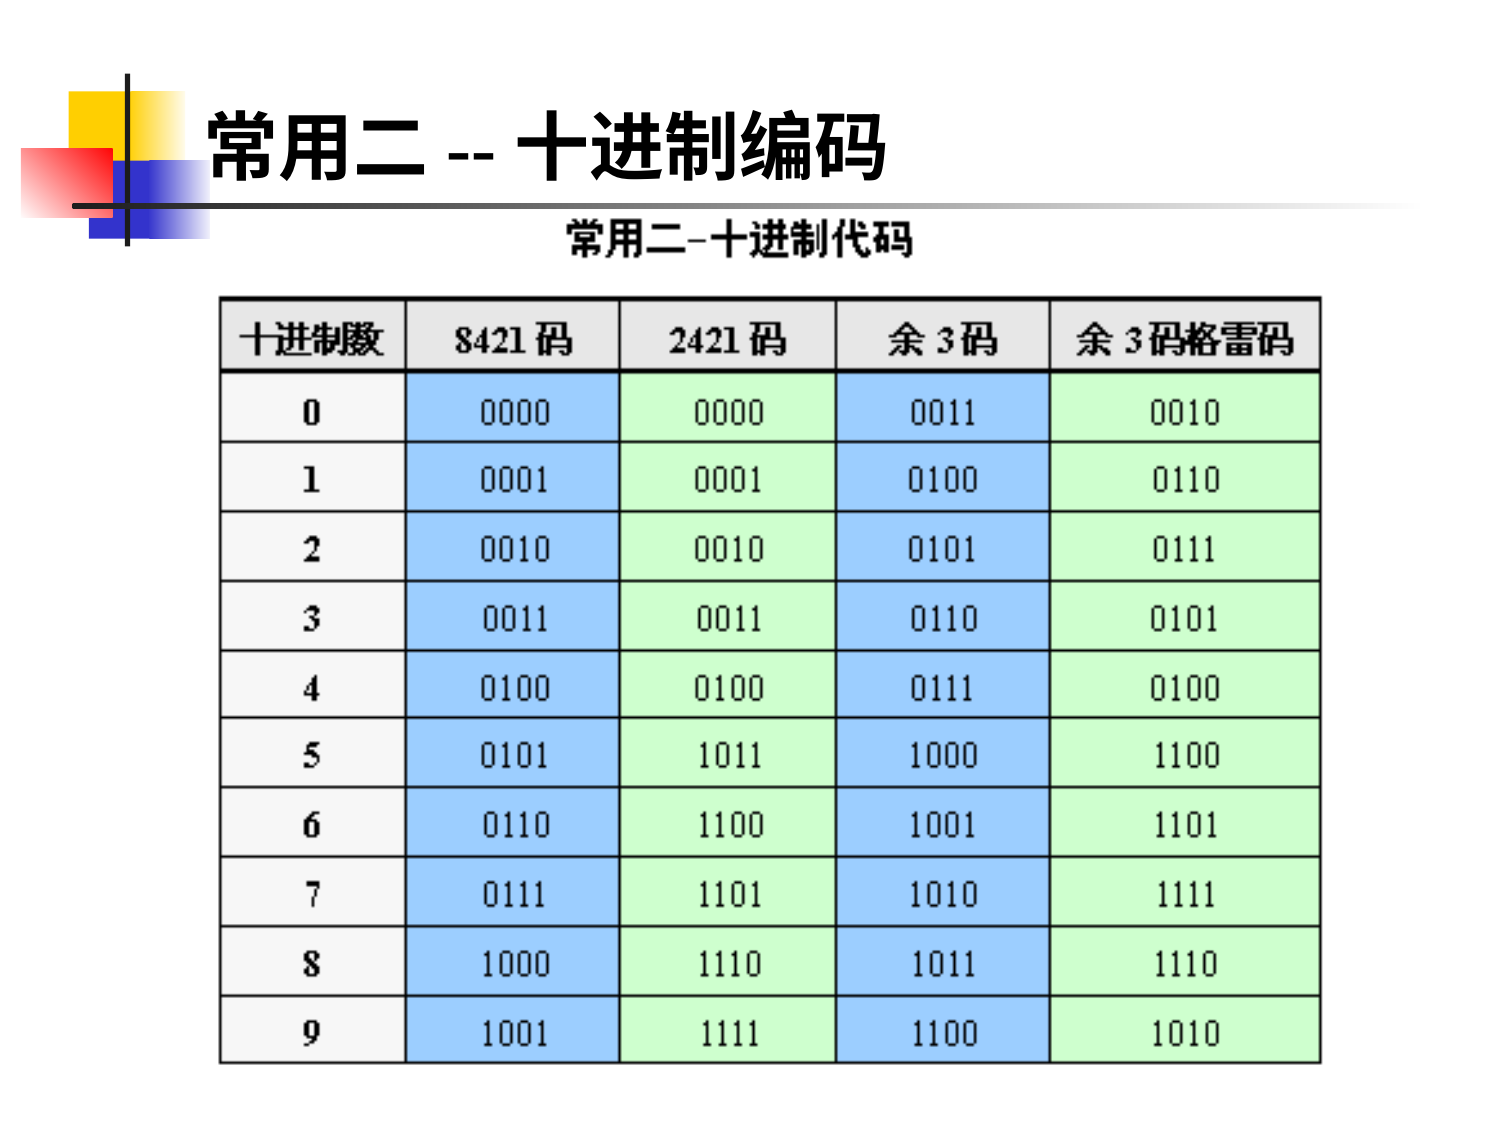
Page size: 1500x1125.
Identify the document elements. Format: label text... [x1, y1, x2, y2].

title 常用二--十进制编码 [188, 12, 1468, 200]
picture [212, 212, 1326, 1070]
